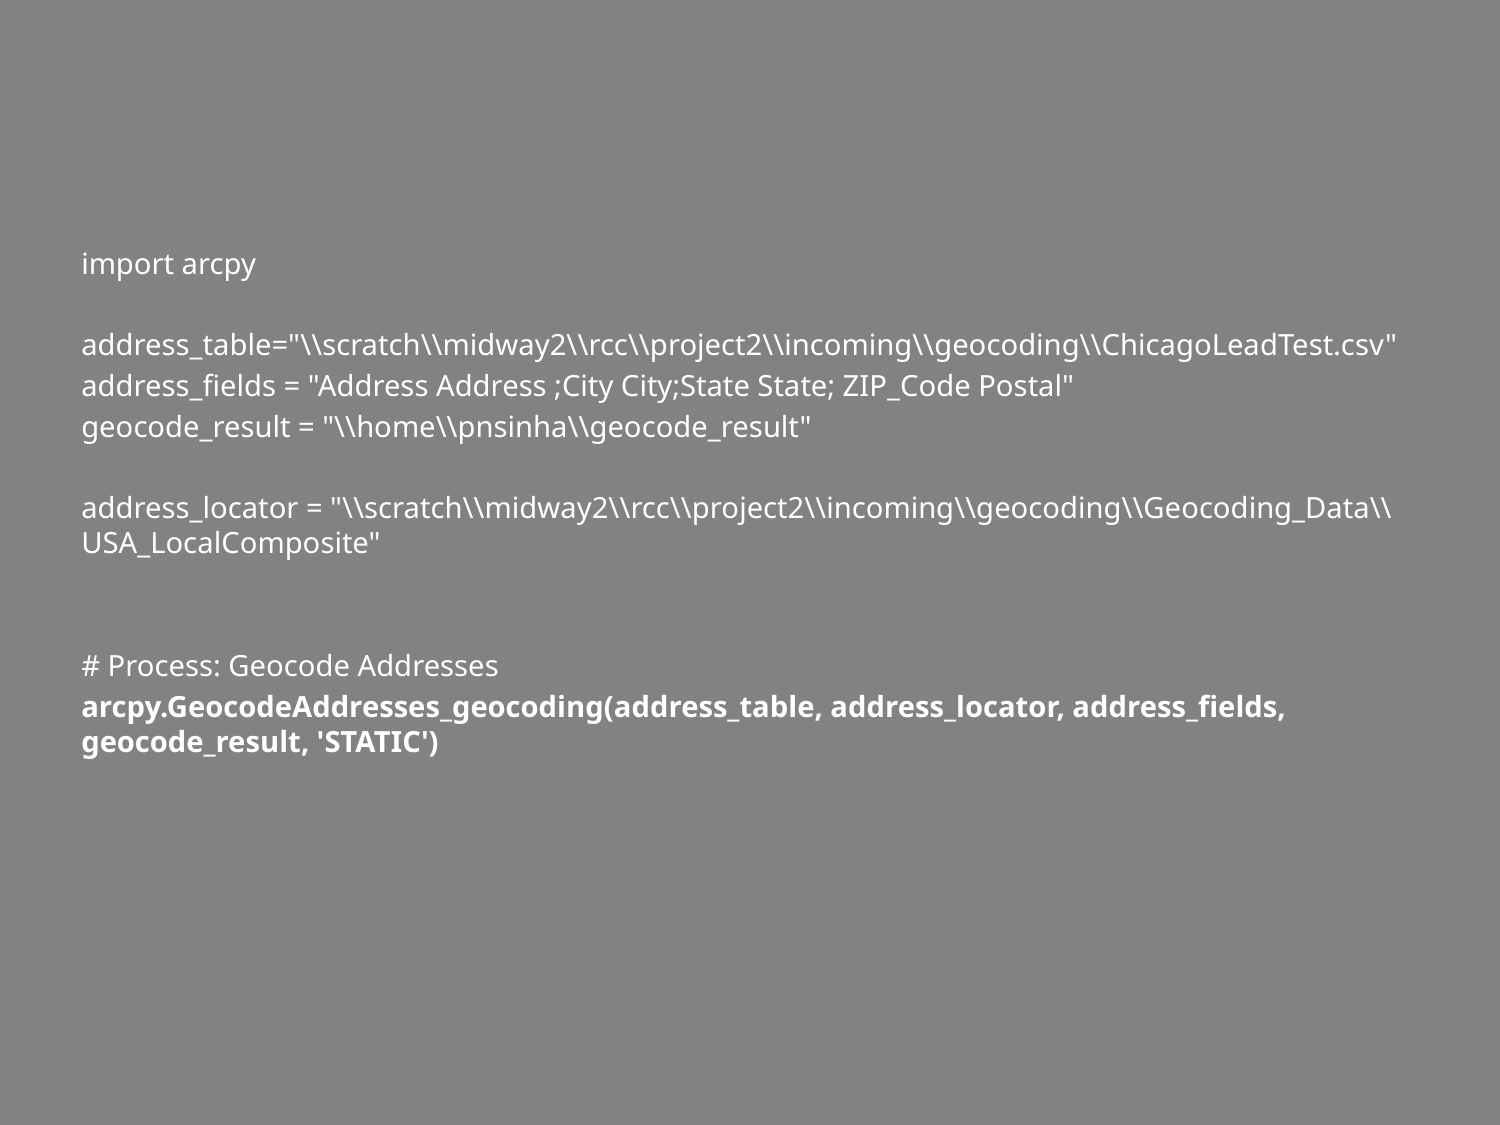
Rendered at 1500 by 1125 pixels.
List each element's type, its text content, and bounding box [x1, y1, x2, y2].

list import arcpy address_table="\\scratch\\midway2\\rcc\\project2\\incoming\\geocoding\\ChicagoLeadTest.csv" address_fields = "Address Address ;City City;State State; ZIP_Code Postal" geocode_result = "\\home\\pnsinha\\geocode_result" address_locator = "\\scratch\\midway2\\rcc\\project2\\incoming\\geocoding\\Geocoding_Data\\USA_LocalComposite" # Process: Geocode Addresses arcpy.GeocodeAddresses_geocoding(address_table, address_locator, address_fields, geocode_result, 'STATIC') [24, 237, 1488, 952]
